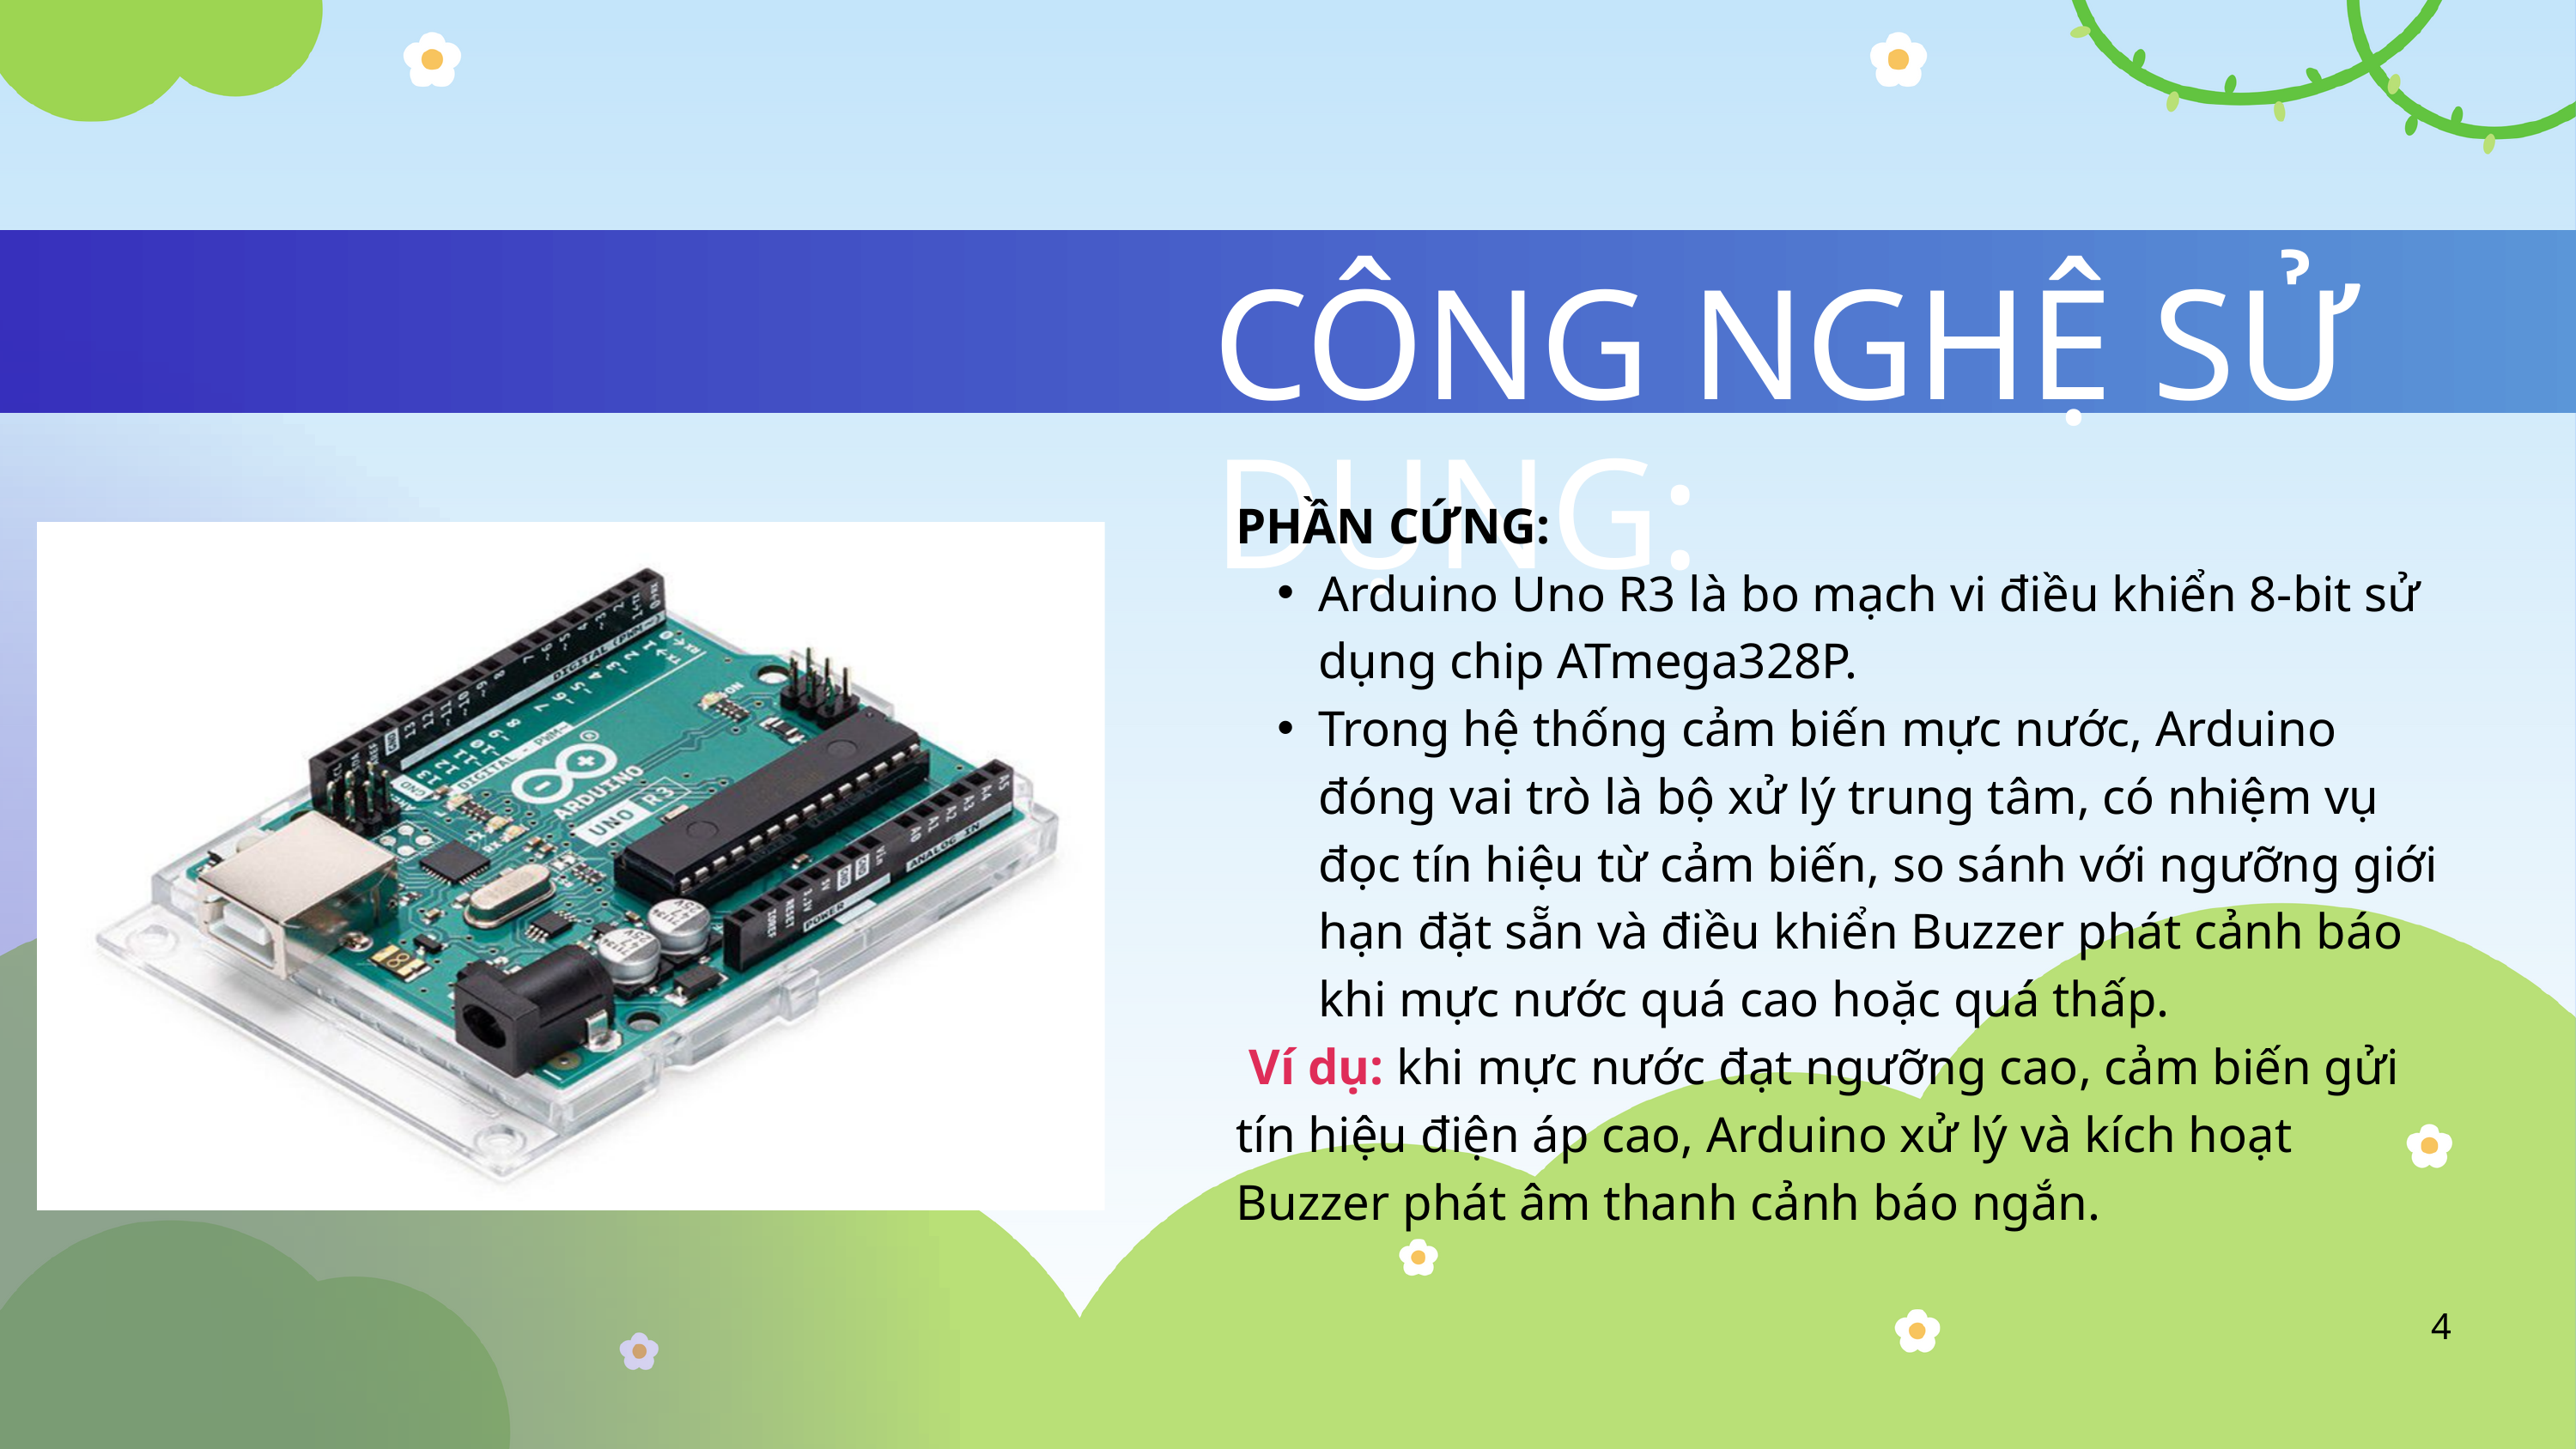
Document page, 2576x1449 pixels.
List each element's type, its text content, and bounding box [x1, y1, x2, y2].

text_box CÔNG NGHỆ SỬ DỤNG: [1212, 423, 2468, 599]
text_box [0, 423, 992, 1449]
text_box [992, 423, 2576, 1449]
text_box PHẦN CỨNG: Arduino Uno R3 là bo mạch vi điều khiển 8-bit sử dụng chip ATmega328P. Trong hệ thống cảm biến mực nước, Arduino đóng vai trò là bộ xử lý trung tâm, có nhiệm vụ đọc tín hiệu từ cảm biến, so sánh với ngưỡng giới hạn đặt sẵn và điều khiển Buzzer phát cảnh báo khi mực nước quá cao hoặc quá thấp. Ví dụ: khi mực nước đạt ngưỡng cao, cảm biến gửi tín hiệu điện áp cao, Arduino xử lý và kích hoạt Buzzer phát âm thanh cảnh báo ngắn. [1236, 485, 2444, 1433]
text_box [37, 522, 1105, 1210]
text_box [0, 229, 2576, 414]
text_box [0, 0, 2576, 227]
text_box 4 [2431, 1296, 2452, 1348]
